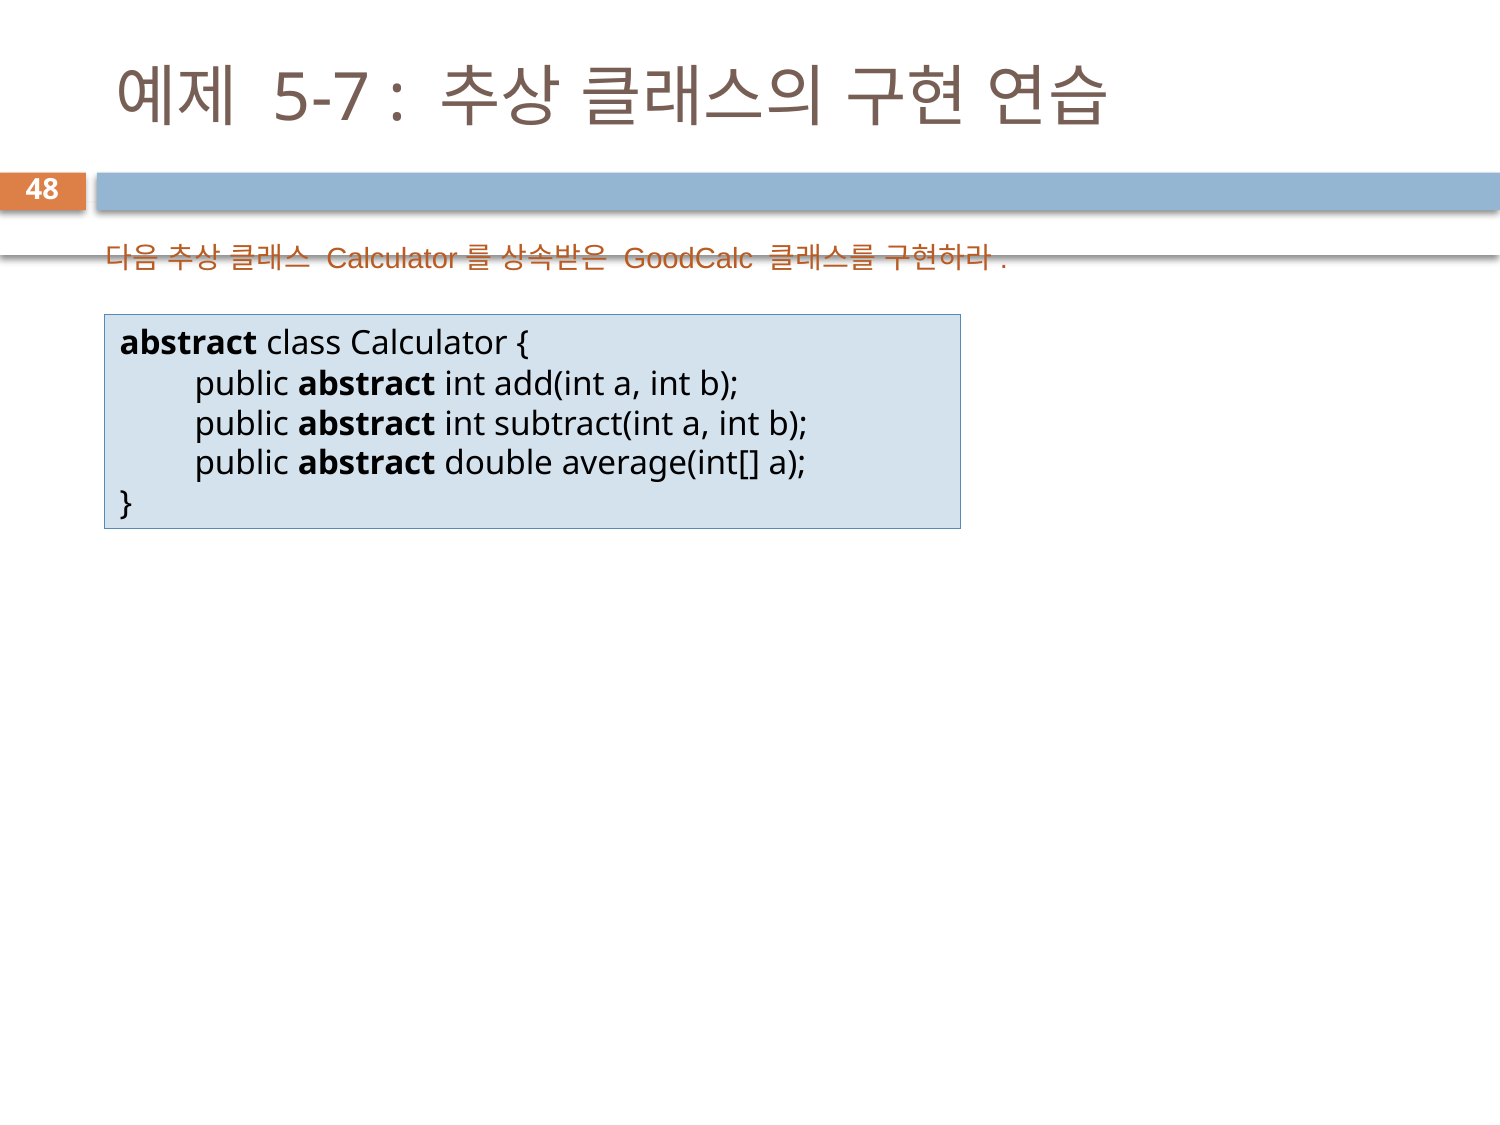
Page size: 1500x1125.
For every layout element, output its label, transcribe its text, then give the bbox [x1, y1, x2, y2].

title 예제 5-7 : 추상 클래스의 구현 연습 [100, 37, 1438, 149]
text_box 다음 추상 클래스 Calculator를 상속받은 GoodCalc 클래스를 구현하라. [90, 231, 1319, 282]
text_box abstract class Calculator { public abstract int add(int a, int b); public abstract int subtract(int a, int b); public abstract double average(int[] a); } [104, 314, 961, 529]
slide_number 48 [0, 170, 87, 211]
